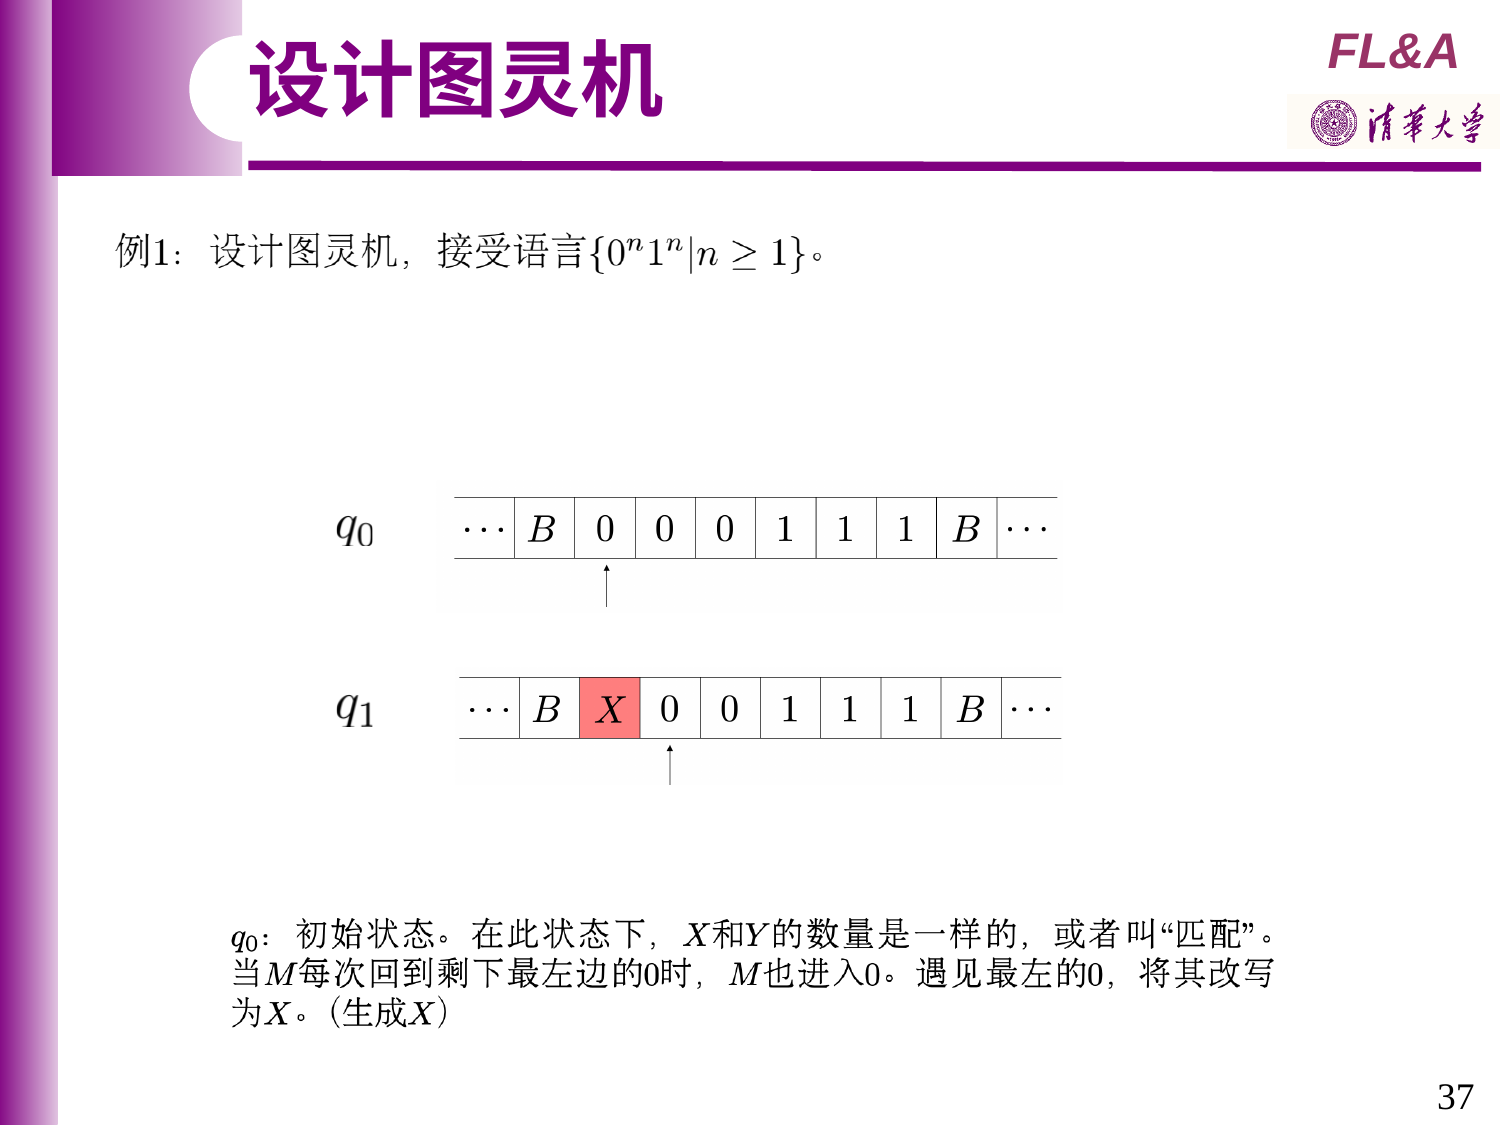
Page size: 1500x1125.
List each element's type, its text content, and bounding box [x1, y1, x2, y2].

picture [336, 694, 373, 727]
text_box 设计图灵机 [232, 30, 679, 136]
picture [455, 667, 1064, 785]
picture [1287, 94, 1500, 149]
picture [218, 904, 1282, 1042]
picture [336, 514, 373, 547]
text_box 37 [1411, 1064, 1500, 1125]
picture [114, 231, 1417, 293]
picture [436, 480, 1064, 613]
